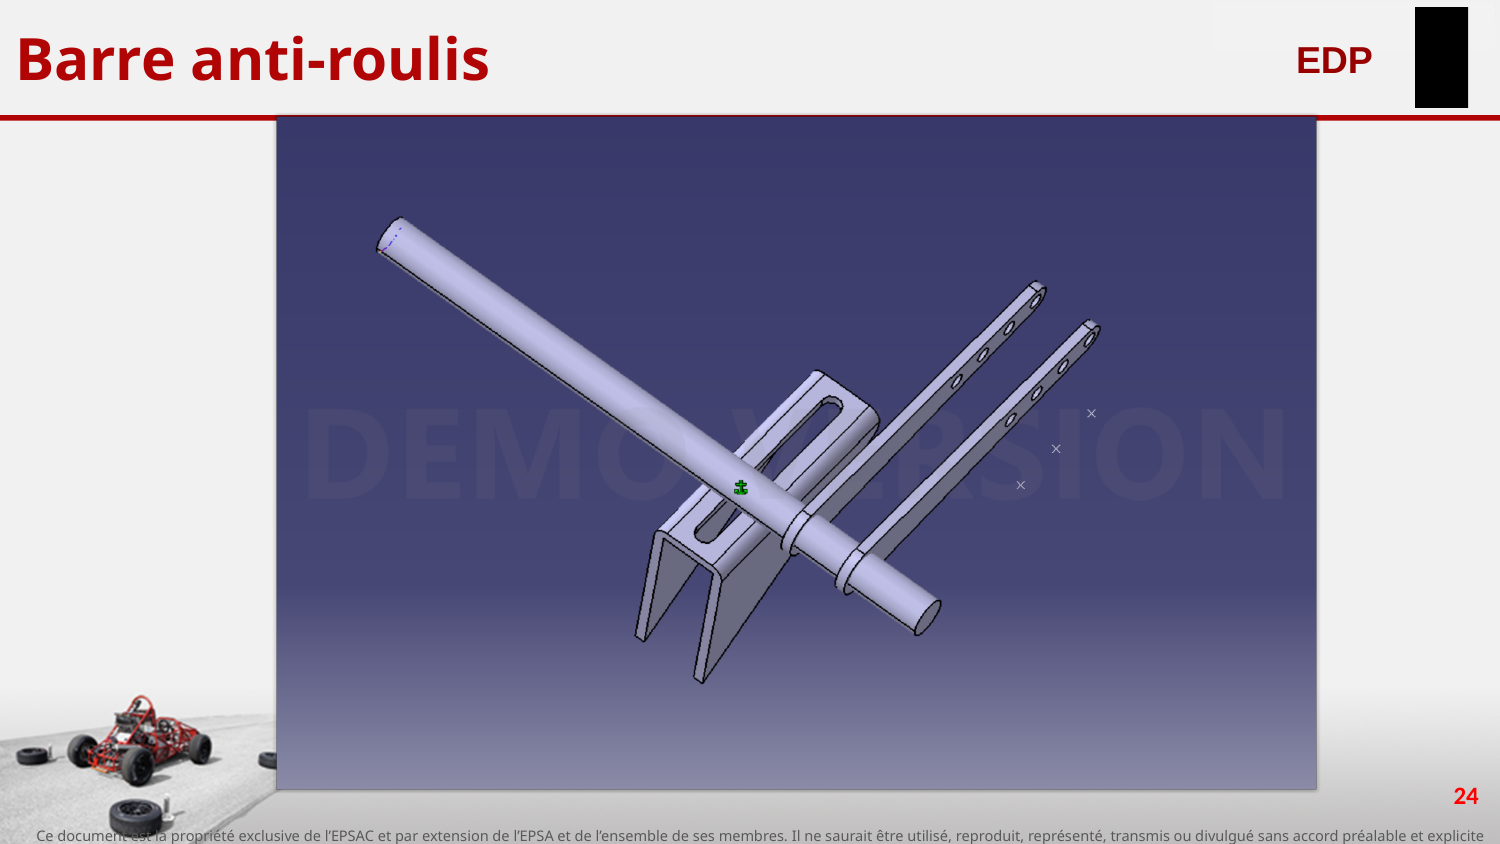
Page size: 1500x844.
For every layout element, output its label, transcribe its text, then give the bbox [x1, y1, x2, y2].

slide_number 24 [1340, 767, 1495, 822]
picture [0, 111, 1500, 844]
picture [1414, 7, 1469, 108]
text_box EDP [1281, 20, 1397, 95]
title Barre anti-roulis [0, 3, 1500, 112]
